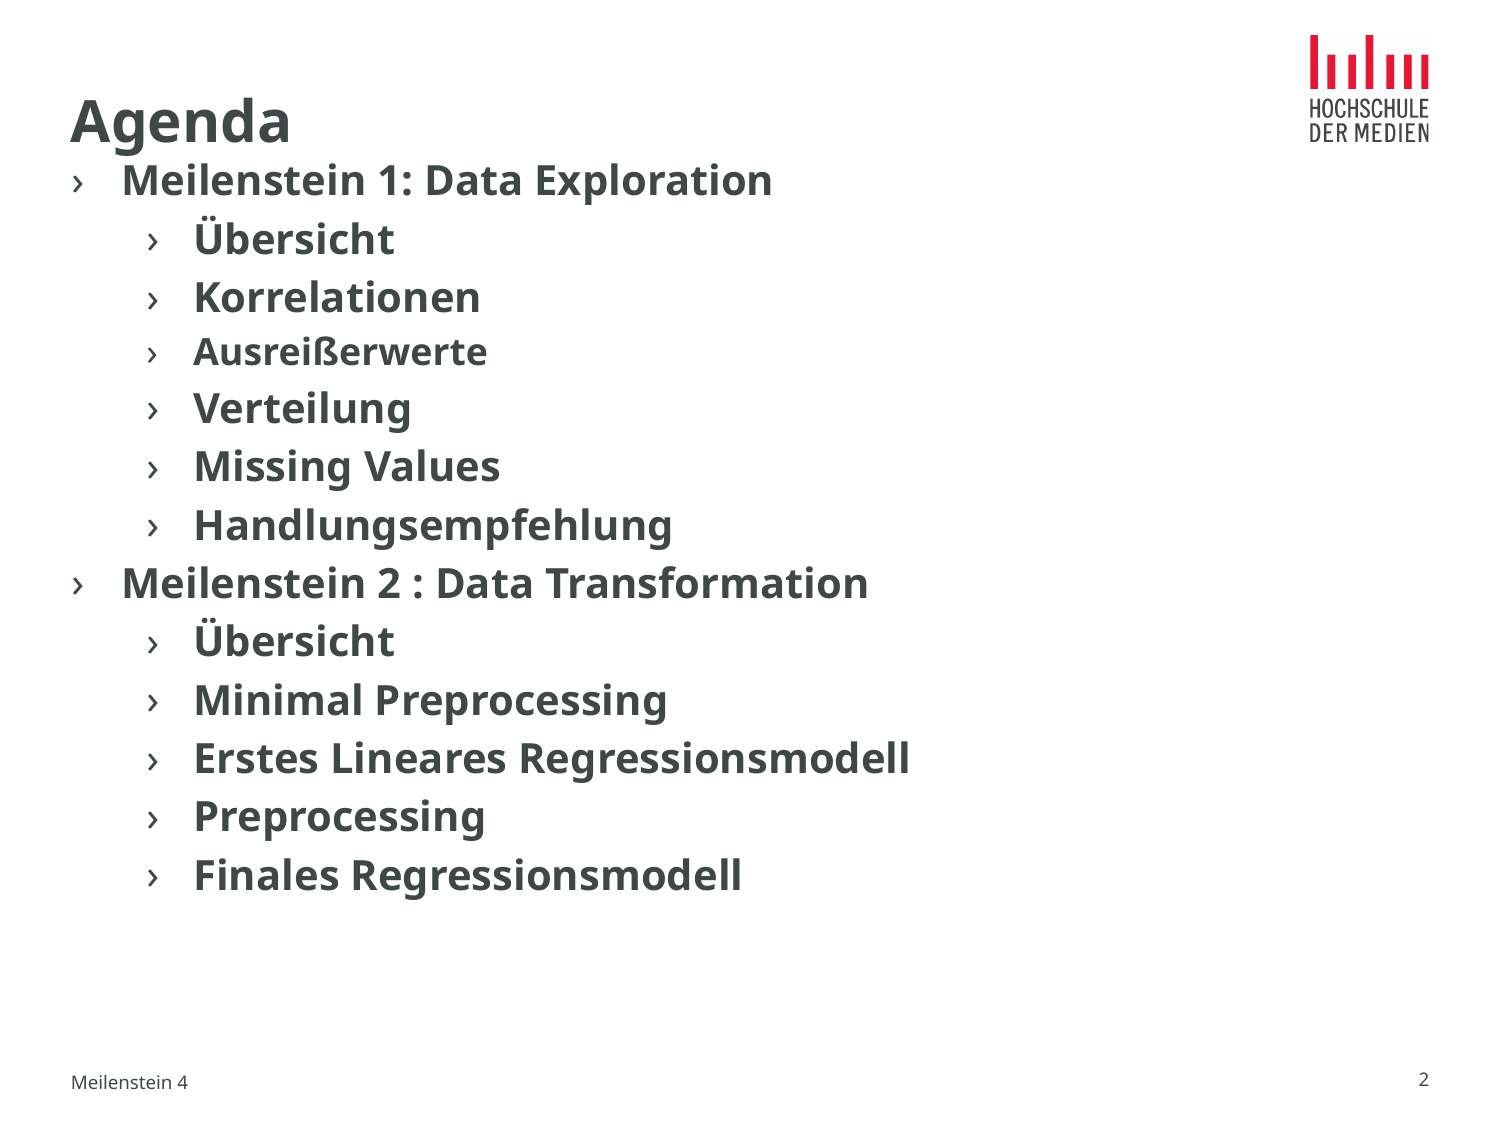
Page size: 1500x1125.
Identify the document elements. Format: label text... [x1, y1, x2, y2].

list Meilenstein 1: Data Exploration Übersicht Korrelationen Ausreißerwerte Verteilung Missing Values Handlungsempfehlung Meilenstein 2 : Data Transformation Übersicht Minimal Preprocessing Erstes Lineares Regressionsmodell Preprocessing Finales Regressionsmodell [71, 154, 1429, 996]
title Agenda [70, 35, 1421, 155]
